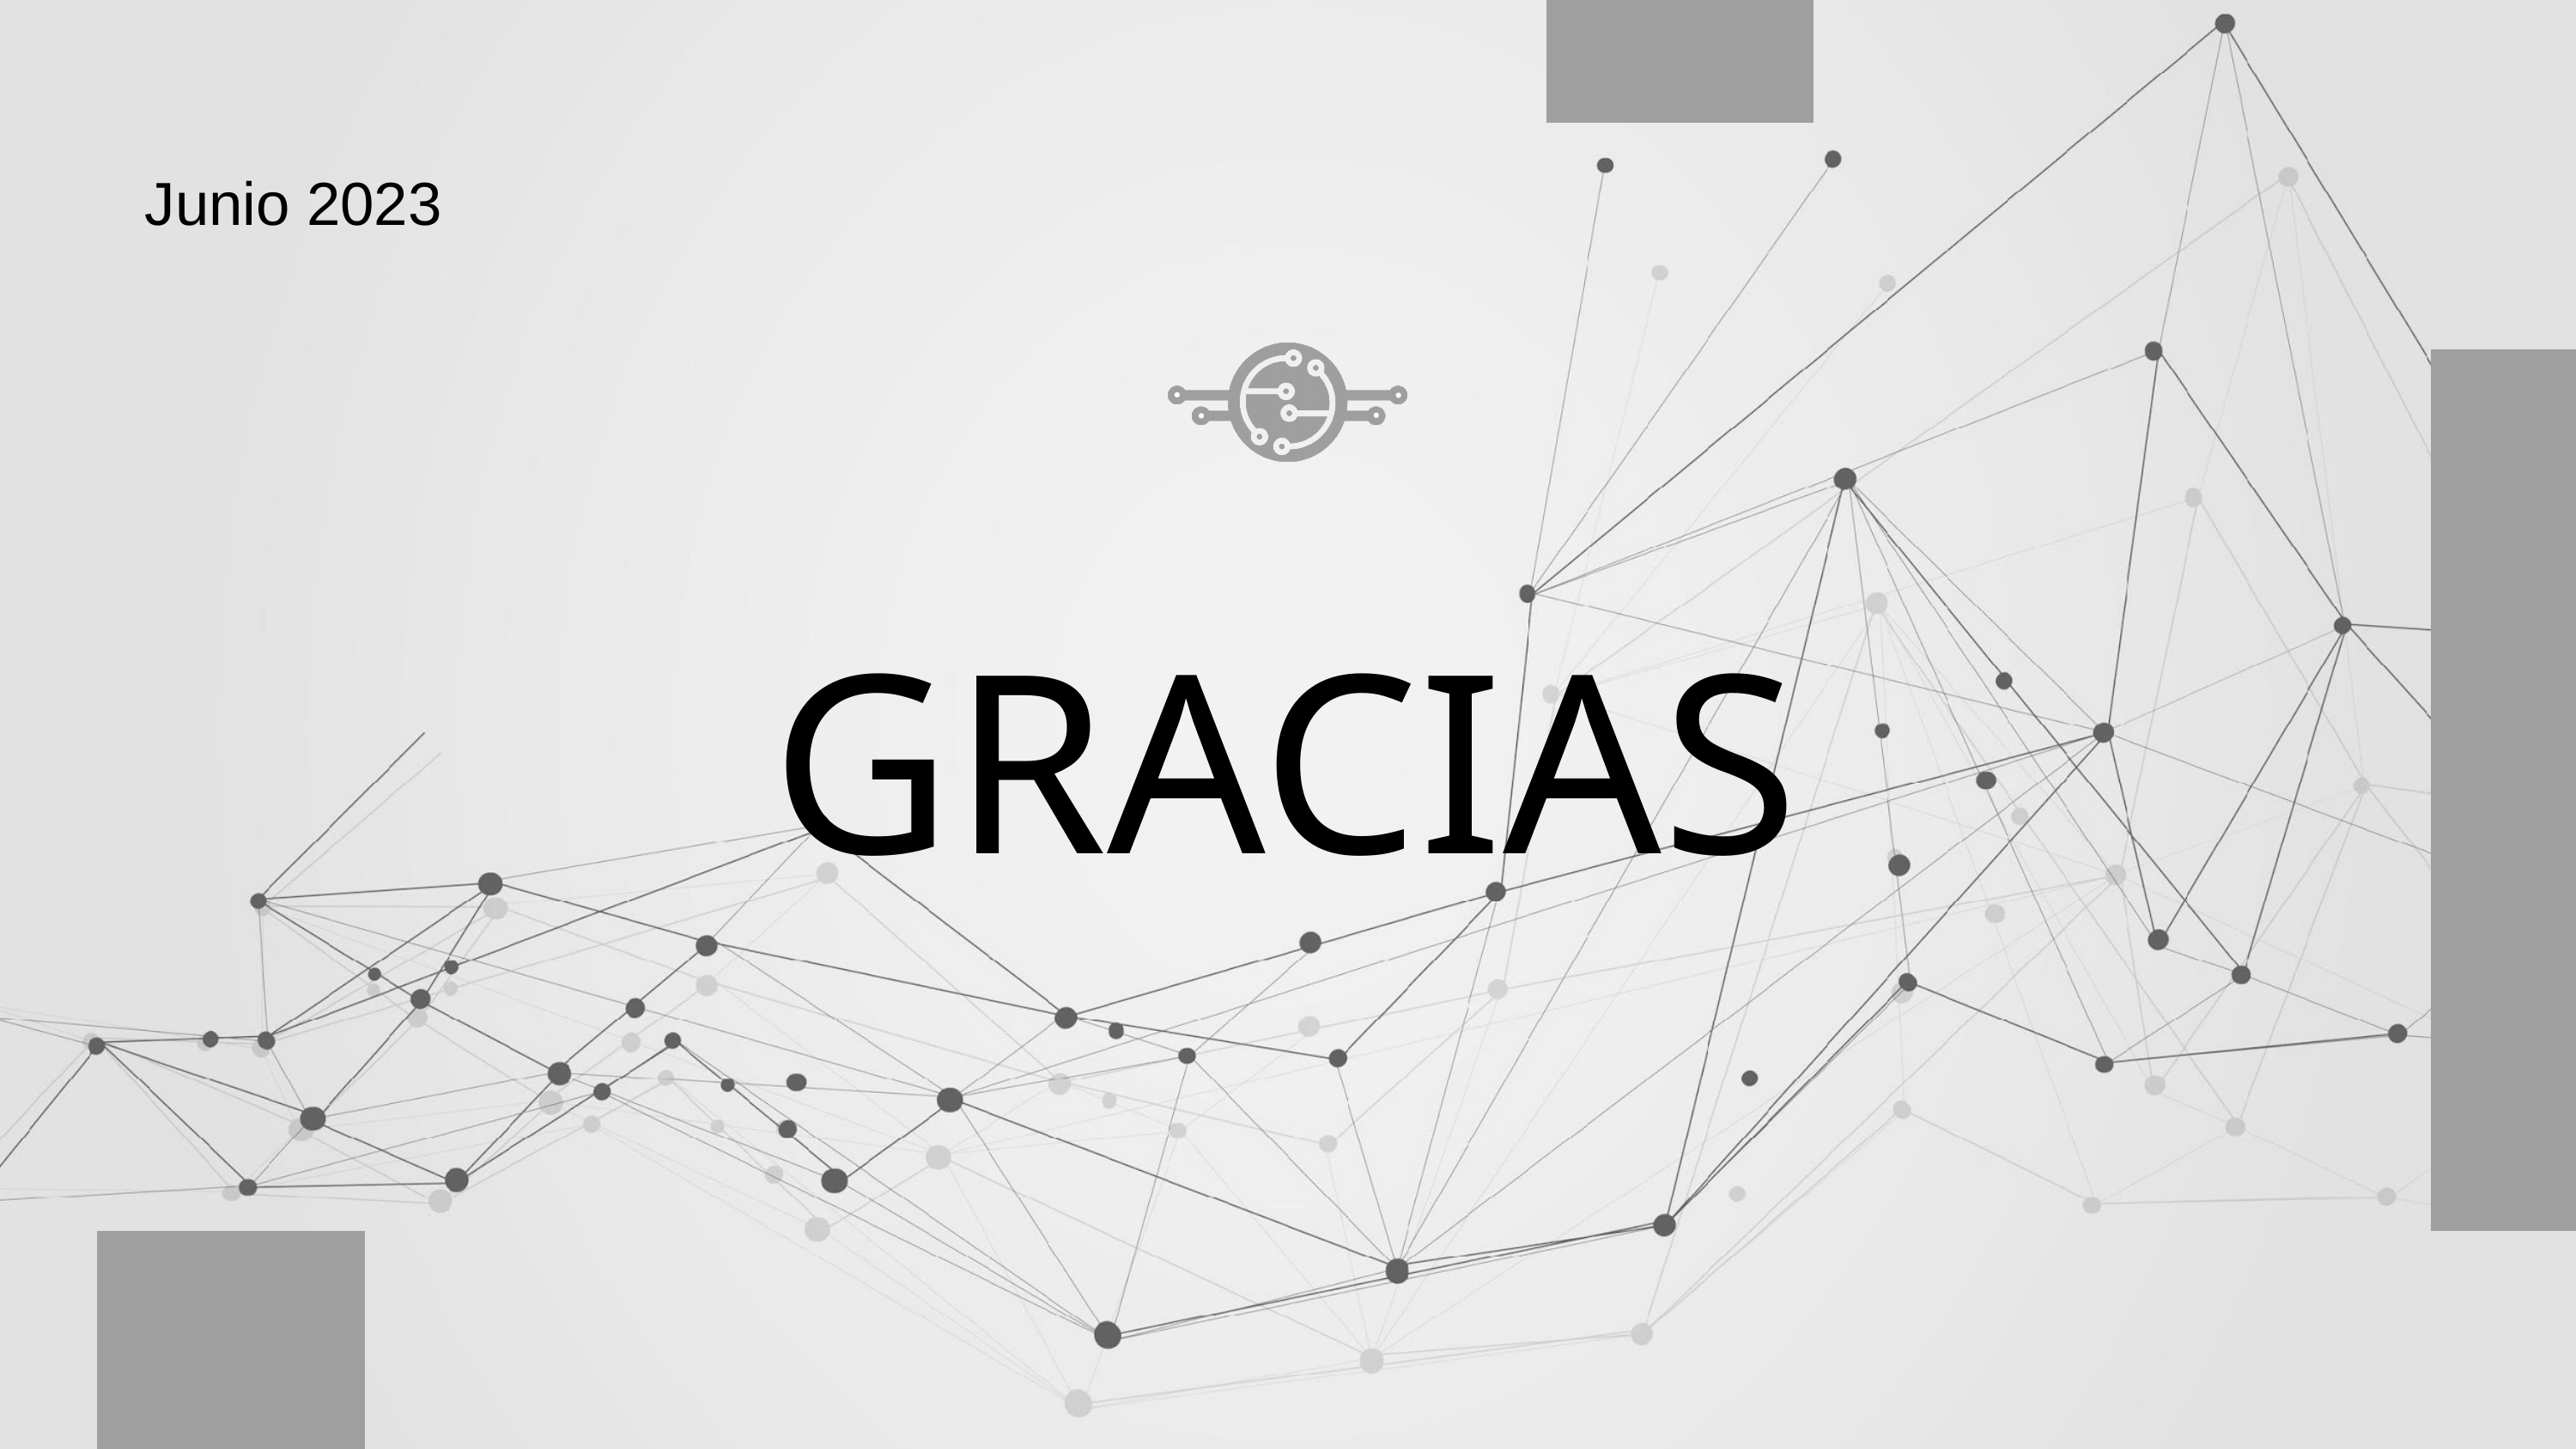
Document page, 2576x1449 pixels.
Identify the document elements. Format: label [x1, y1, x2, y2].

text_box [1546, 0, 1982, 197]
text_box [97, 1210, 532, 1449]
text_box [2431, 329, 2576, 1232]
picture [0, 0, 2576, 1449]
